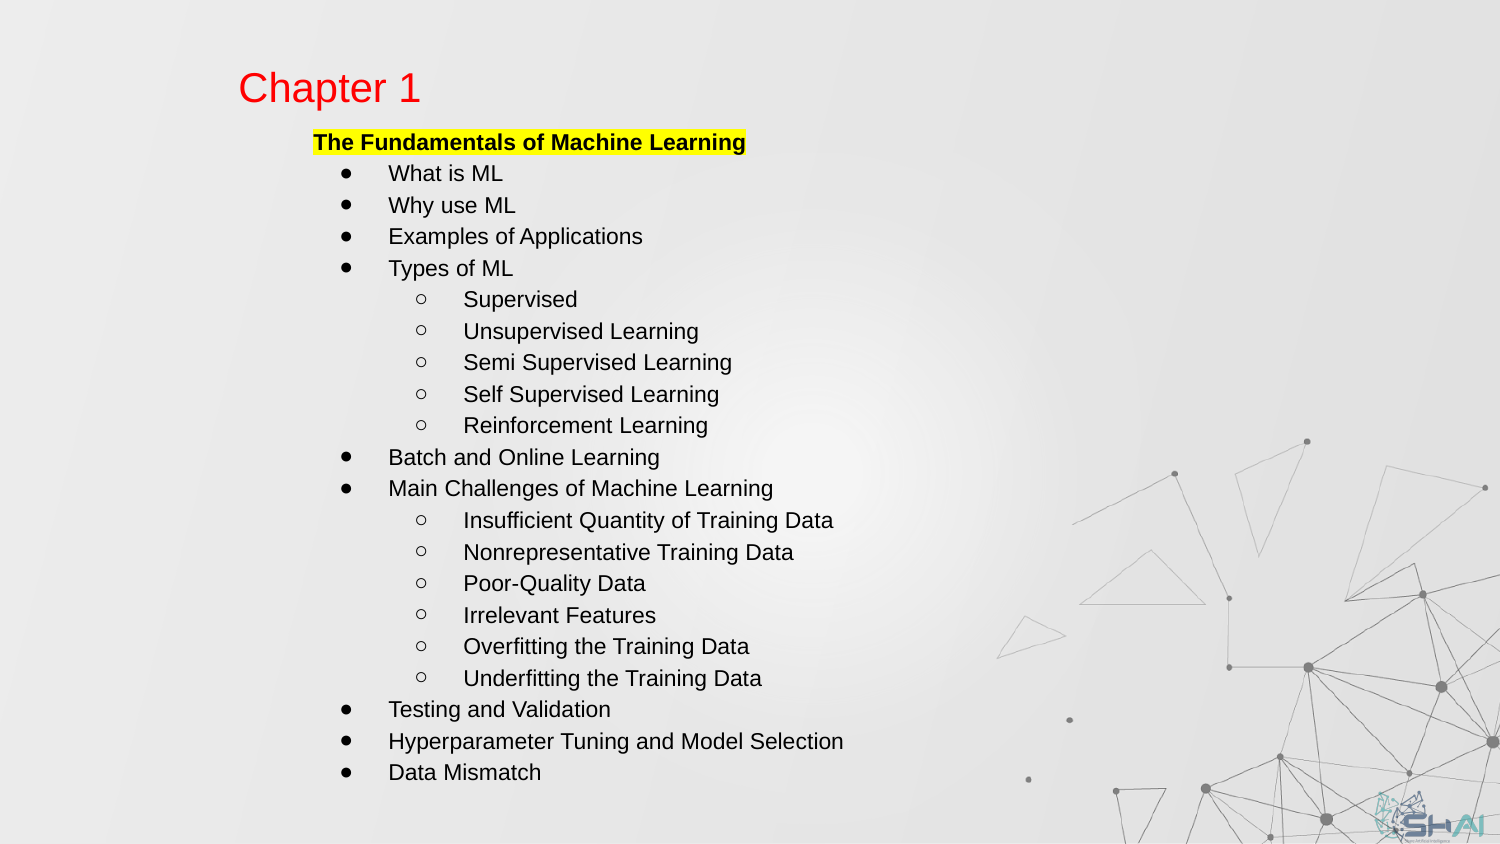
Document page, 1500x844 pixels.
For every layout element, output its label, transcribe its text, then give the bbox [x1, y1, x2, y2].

text_box Chapter 1 The Fundamentals of Machine Learning What is ML Why use ML Examples of Applications Types of ML Supervised Unsupervised Learning Semi Supervised Learning Self Supervised Learning Reinforcement Learning Batch and Online Learning Main Challenges of Machine Learning Insufficient Quantity of Training Data Nonrepresentative Training Data Poor-Quality Data Irrelevant Features Overfitting the Training Data Underfitting the Training Data Testing and Validation Hyperparameter Tuning and Model Selection Data Mismatch [223, 38, 1277, 801]
picture [0, 0, 1500, 844]
